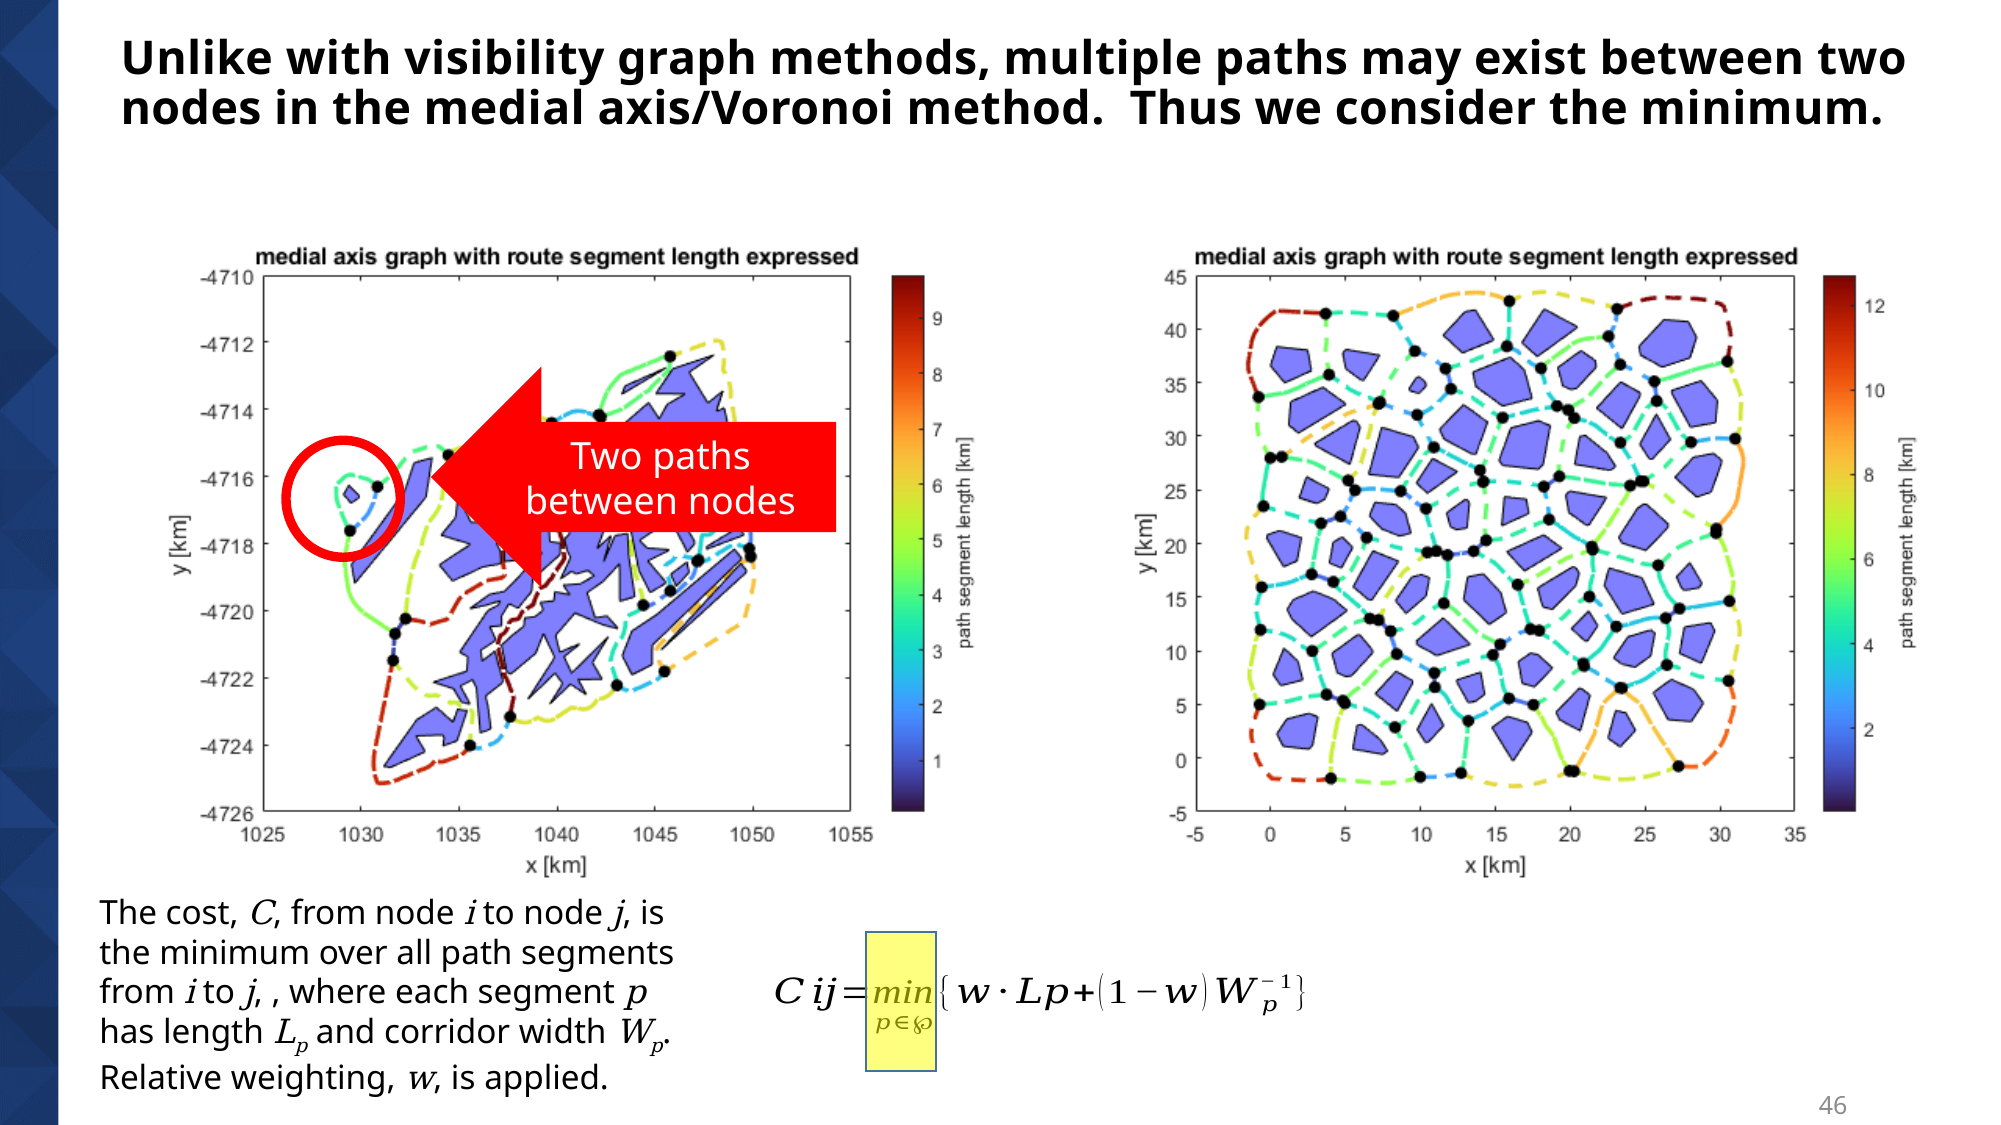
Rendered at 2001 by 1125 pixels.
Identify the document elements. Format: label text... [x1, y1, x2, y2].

slide_number 46 [1412, 1087, 1863, 1125]
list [1096, 227, 1972, 884]
picture [0, 0, 2001, 1125]
text_box [865, 931, 937, 1072]
title Unlike with visibility graph methods, multiple paths may exist between two nodes in the medial axis/Voronoi method. Thus we consider the minimum. [105, 13, 1972, 142]
